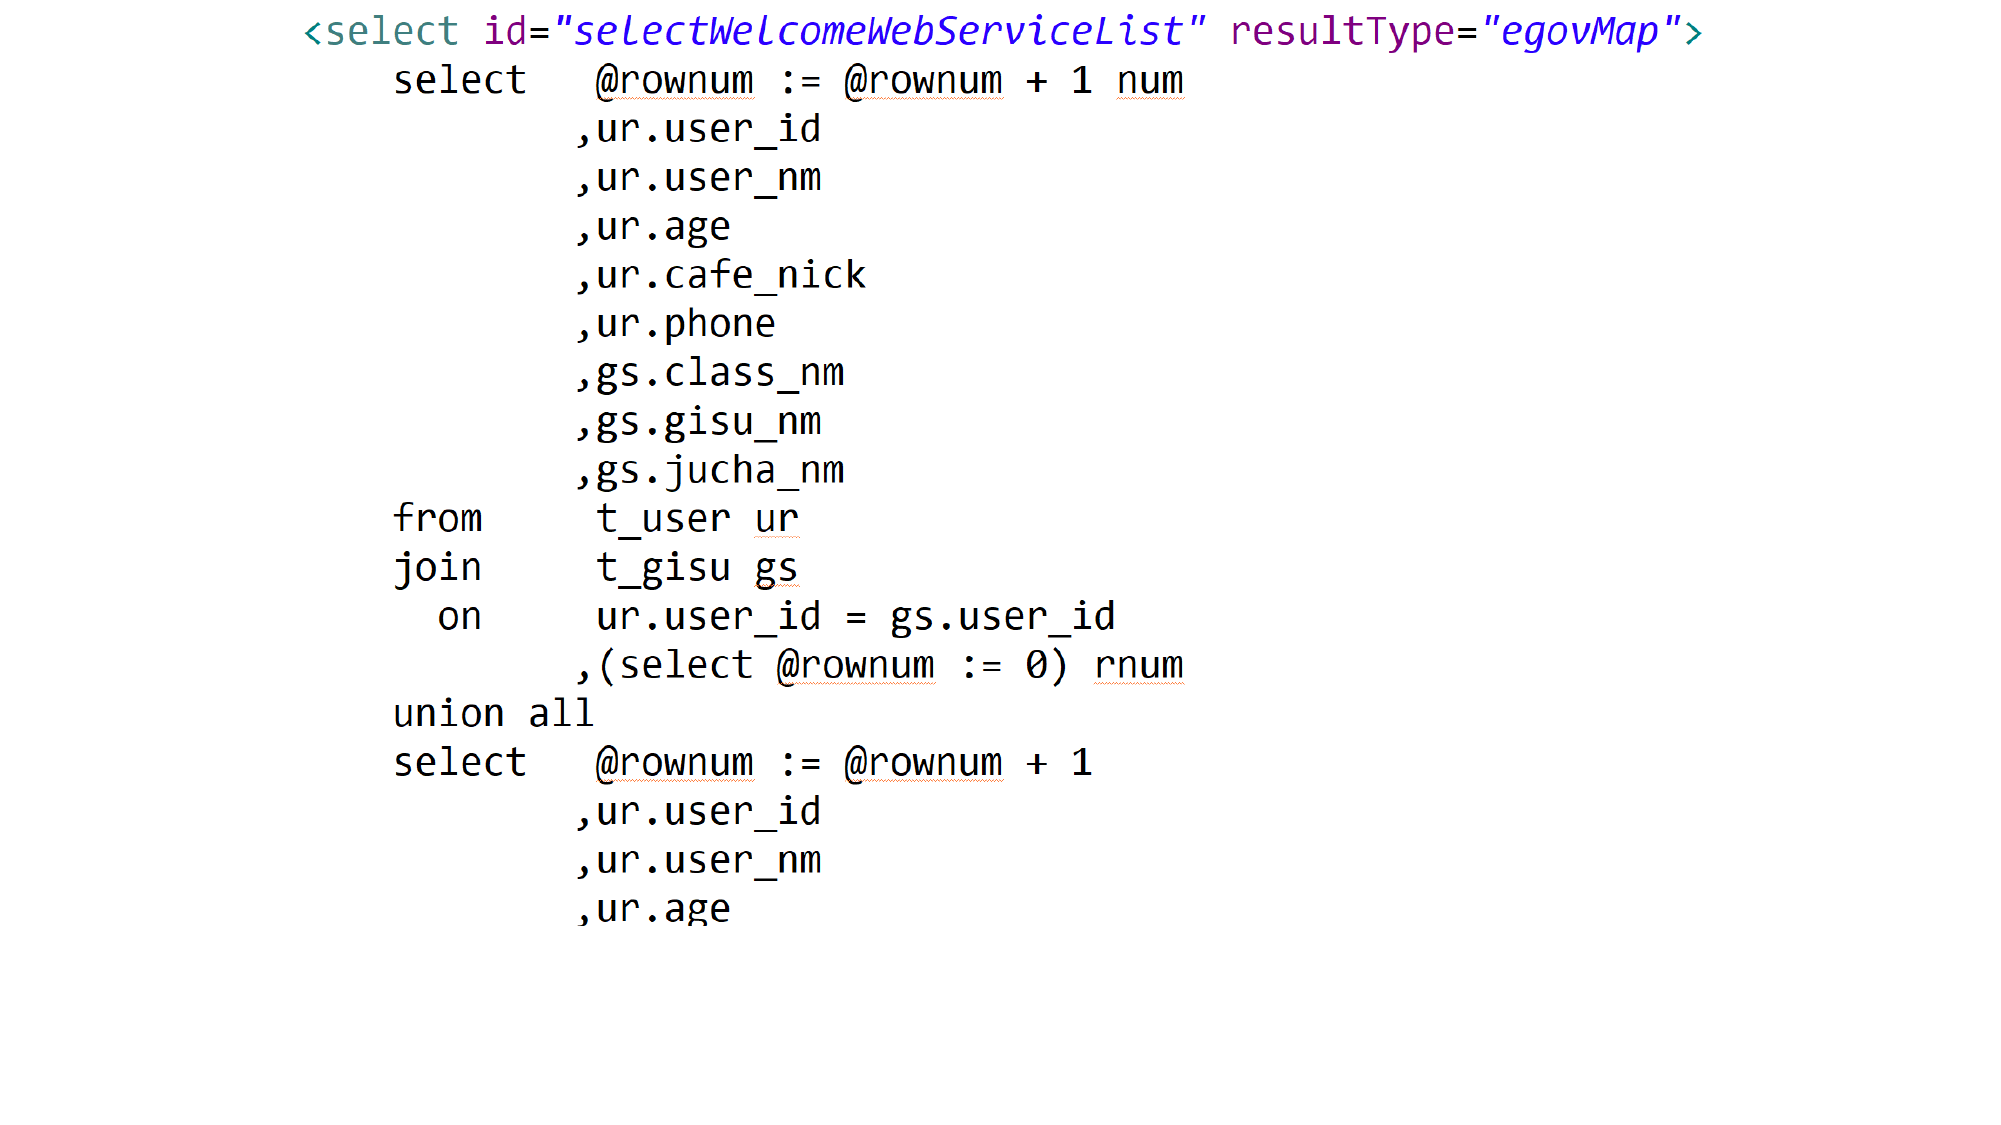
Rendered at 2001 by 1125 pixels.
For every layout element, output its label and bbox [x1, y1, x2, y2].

picture [282, 0, 1718, 926]
